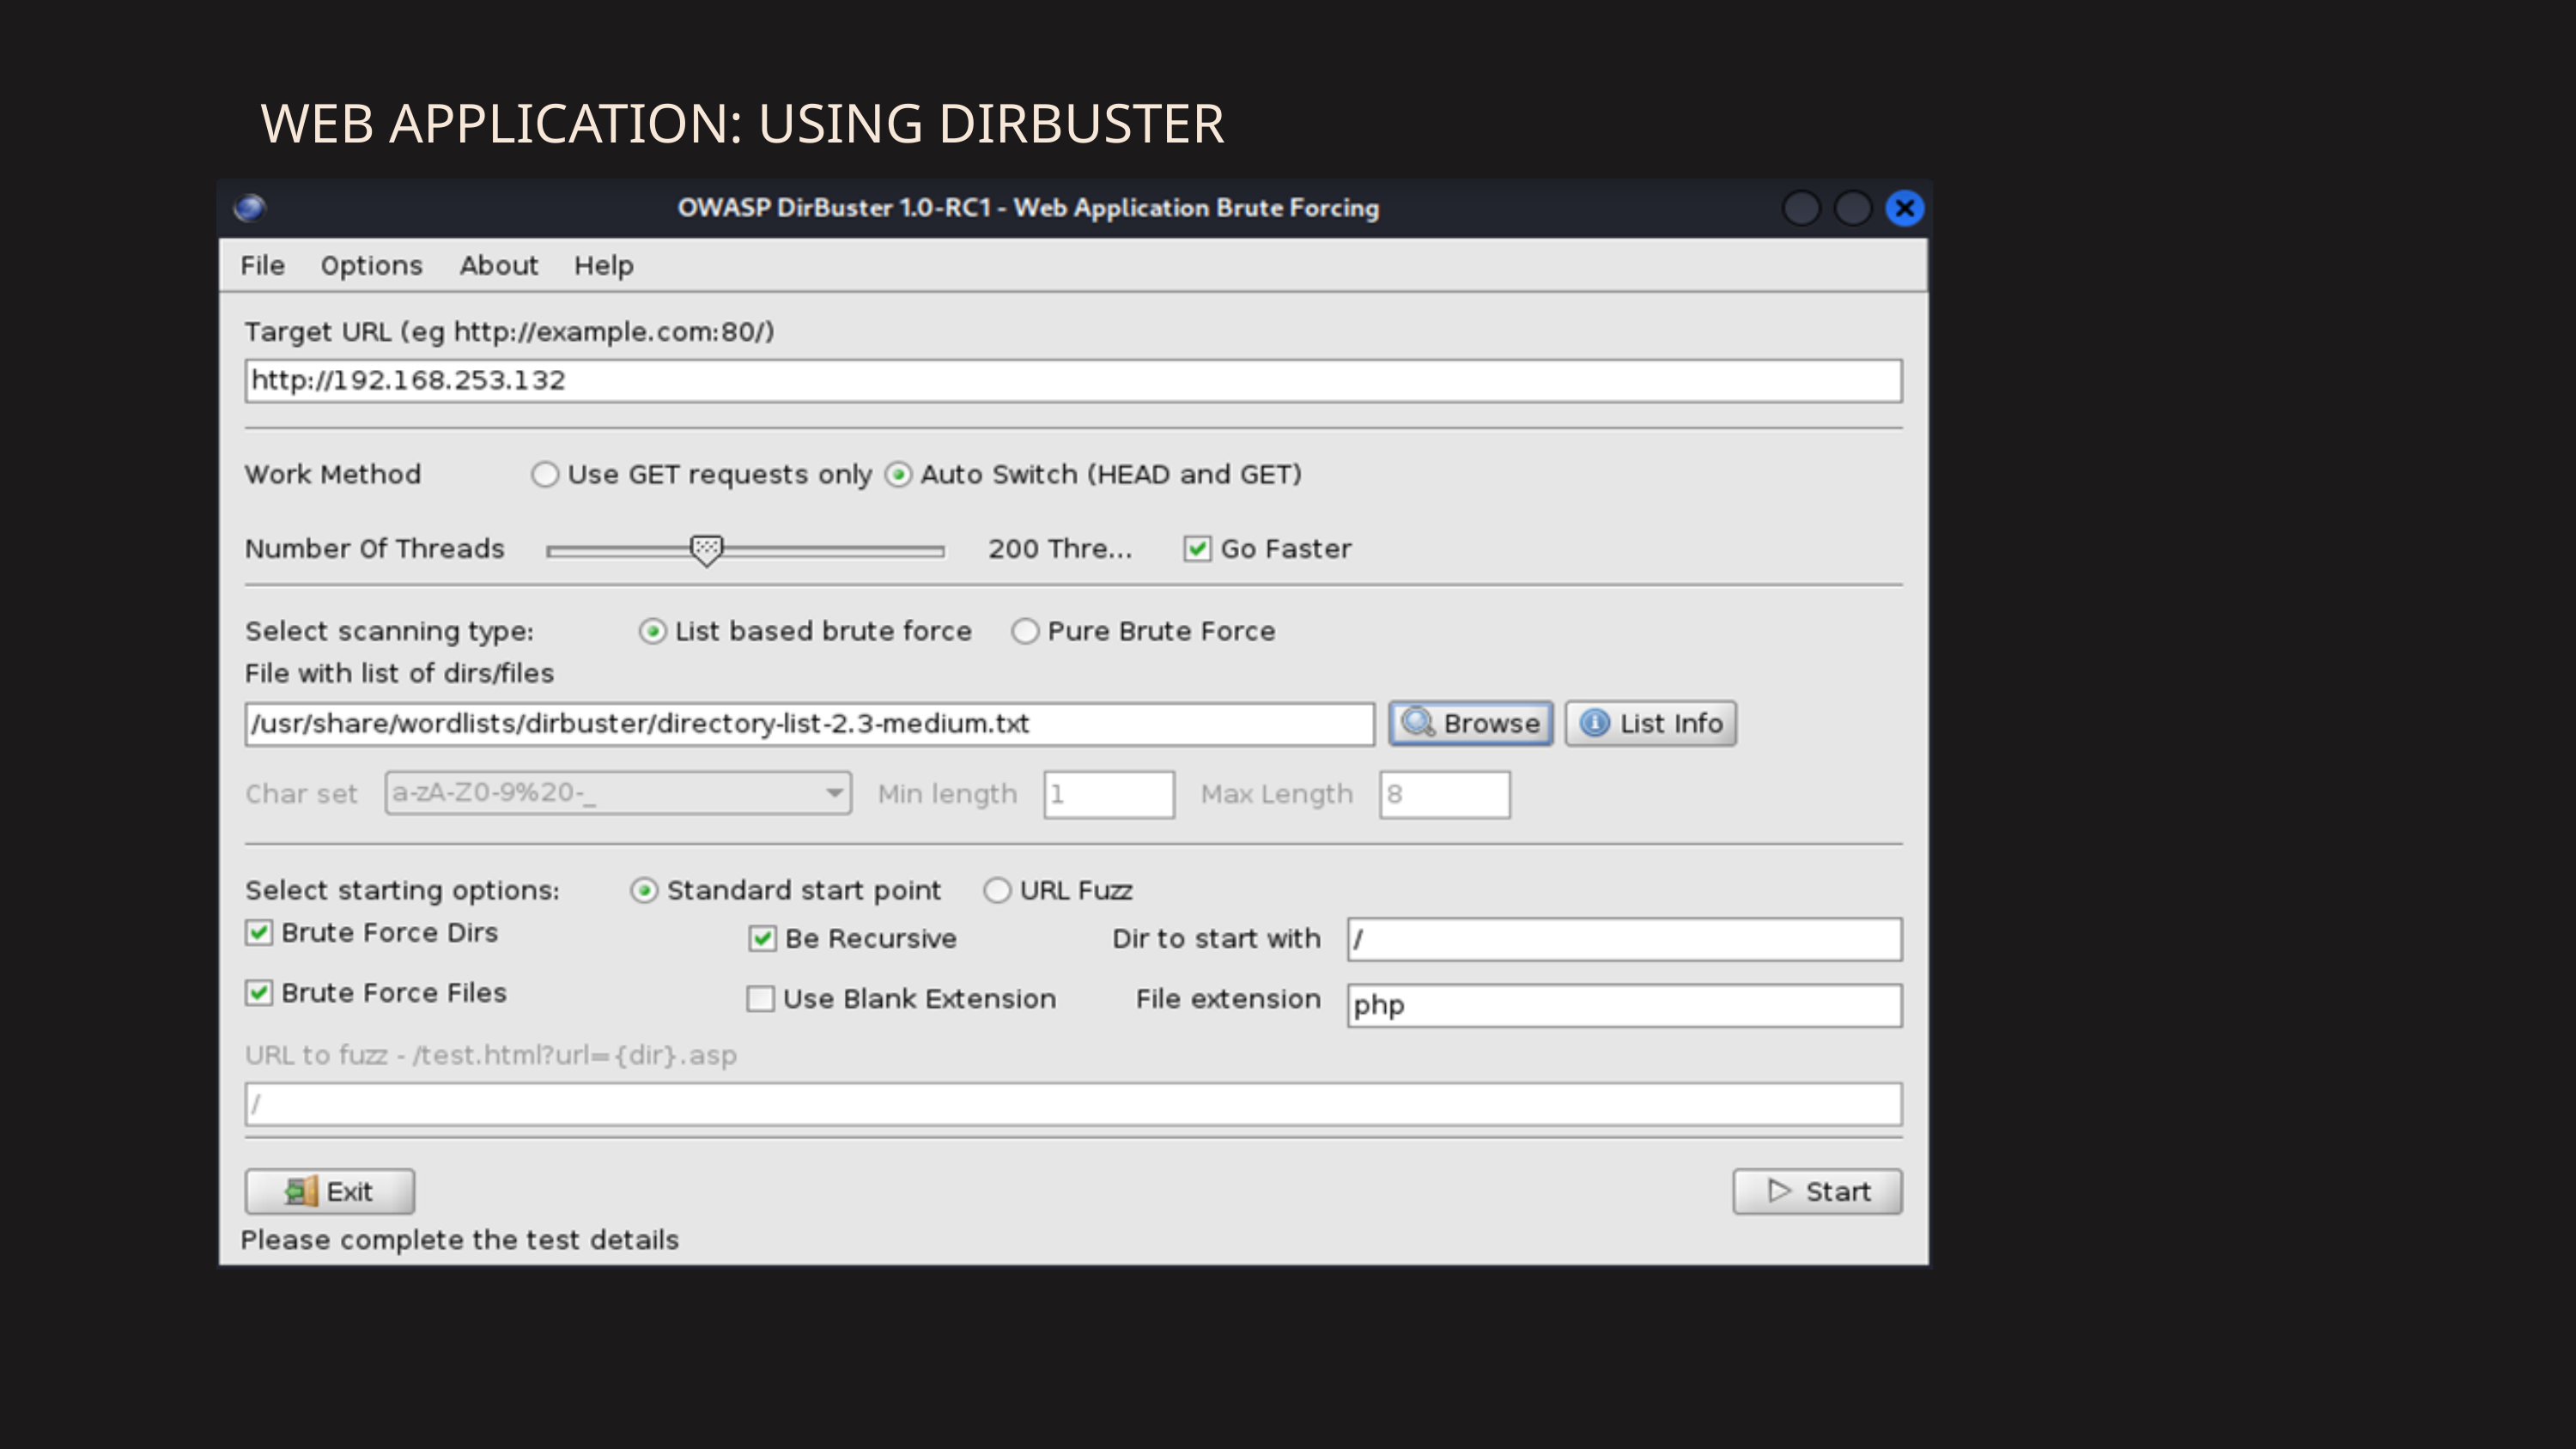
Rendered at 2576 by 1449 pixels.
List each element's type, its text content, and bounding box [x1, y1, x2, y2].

text_box WEB APPLICATION: USING DIRBUSTER [148, 82, 1340, 155]
text_box [216, 179, 1934, 1270]
